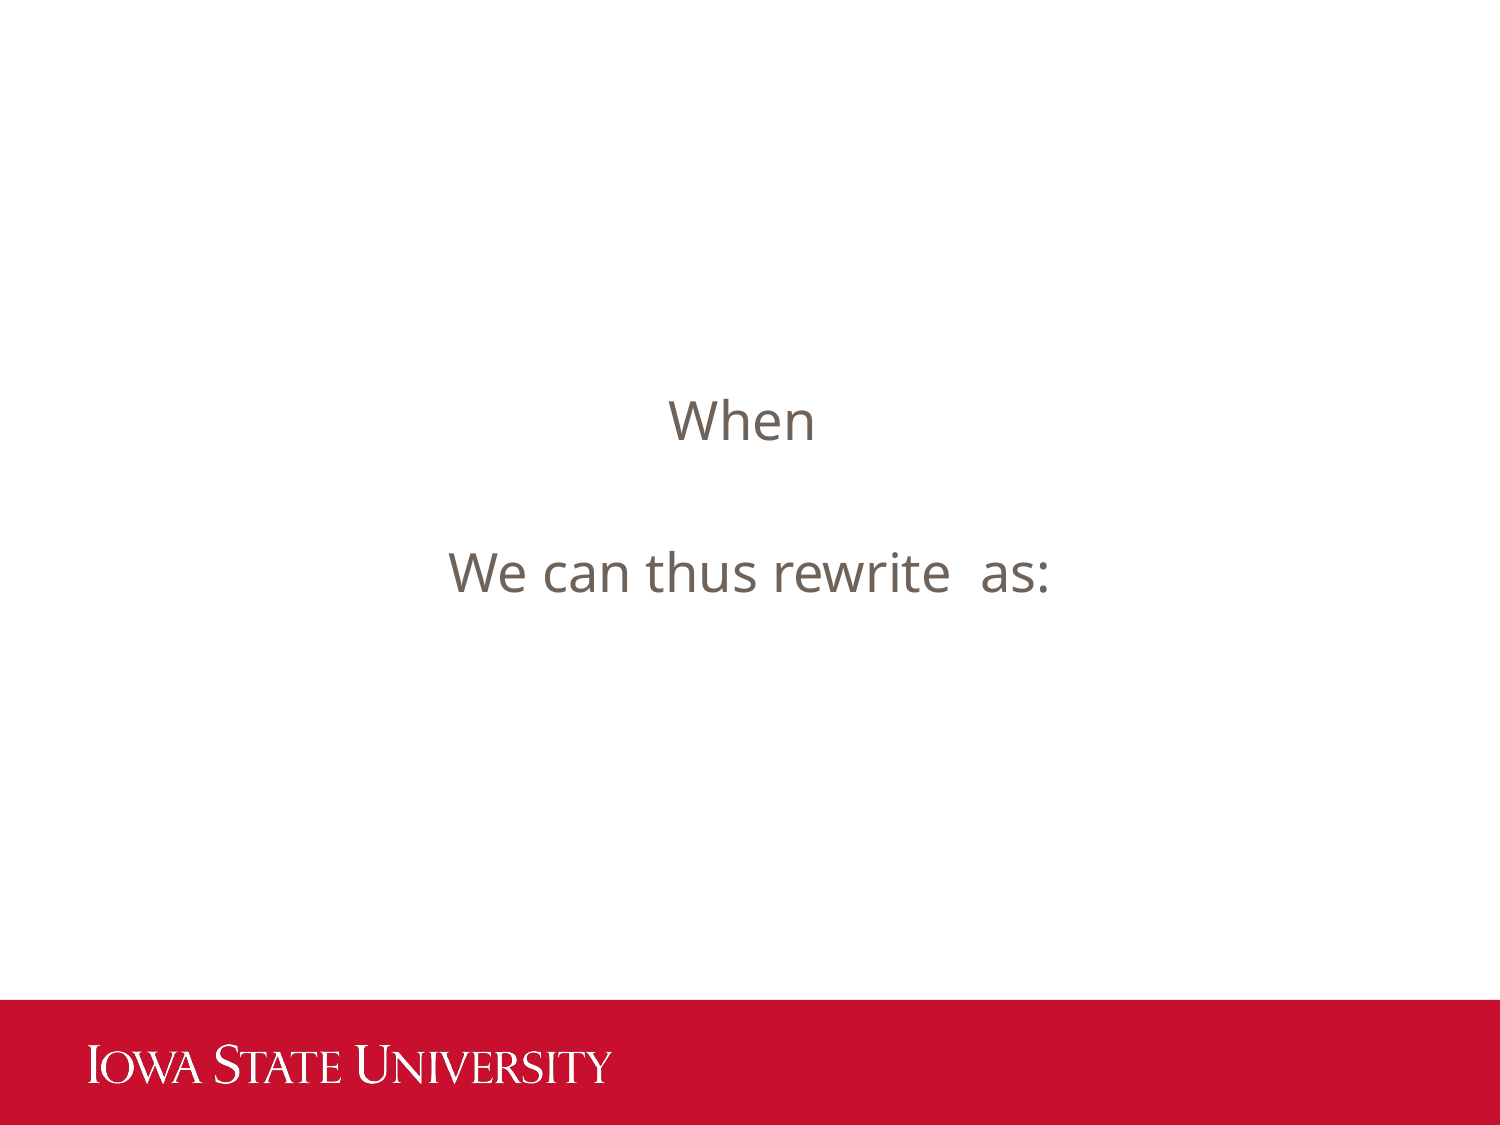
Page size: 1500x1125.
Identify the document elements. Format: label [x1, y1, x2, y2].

picture [87, 1044, 613, 1088]
